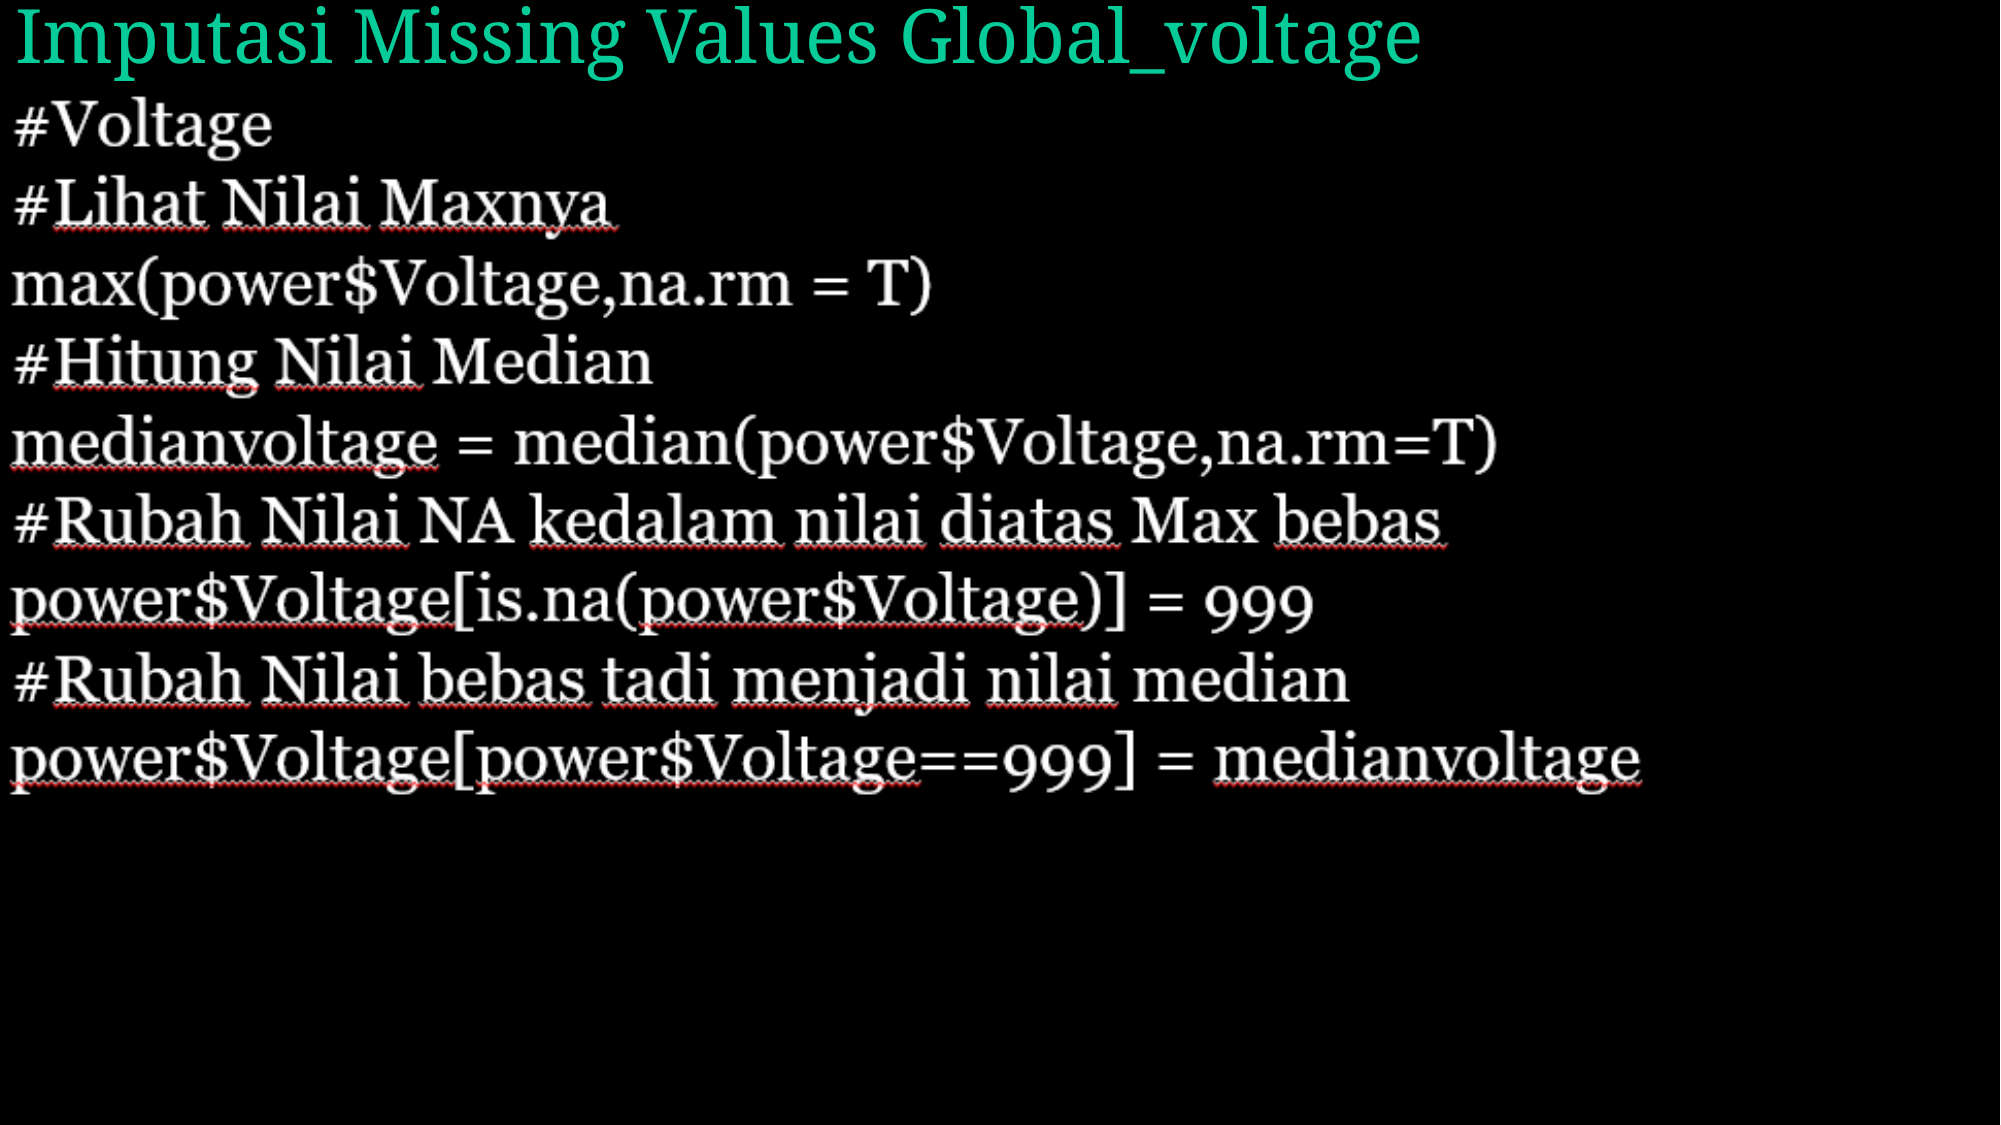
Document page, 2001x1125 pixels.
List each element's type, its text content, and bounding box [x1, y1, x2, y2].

title Imputasi Missing Values Global_voltage [0, 0, 1575, 87]
picture [0, 87, 1779, 863]
